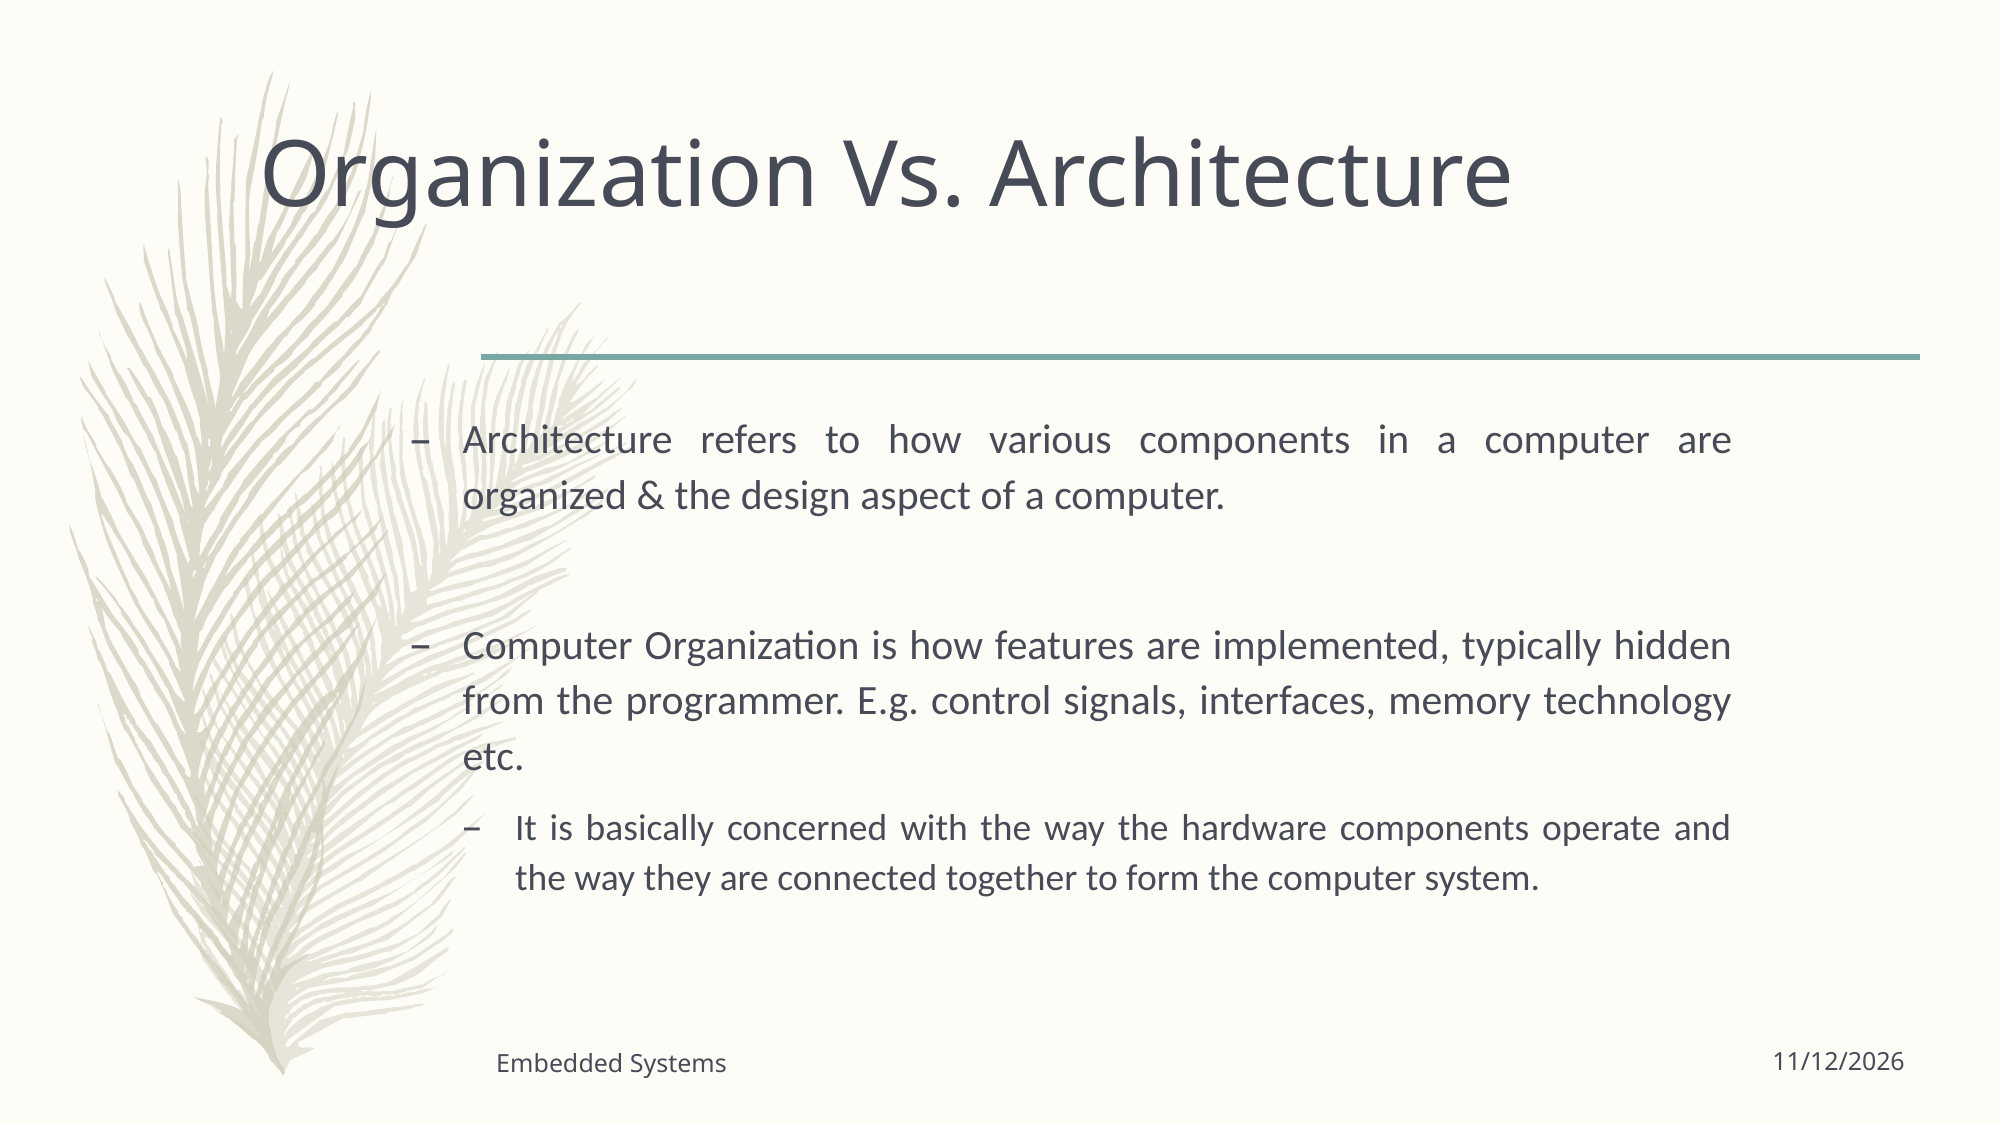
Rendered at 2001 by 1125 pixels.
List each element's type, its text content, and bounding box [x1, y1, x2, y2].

title Organization Vs. Architecture [244, 111, 1970, 330]
footer Embedded Systems [481, 1032, 1411, 1093]
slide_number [1470, 1032, 1920, 1093]
list Architecture refers to how various components in a computer are organized & the design aspect of a computer. Computer Organization is how features are implemented, typically hidden from the programmer. E.g. control signals, interfaces, memory technology etc. It is basically concerned with the way the hardware components operate and the way they are connected together to form the computer system. [394, 398, 1748, 939]
